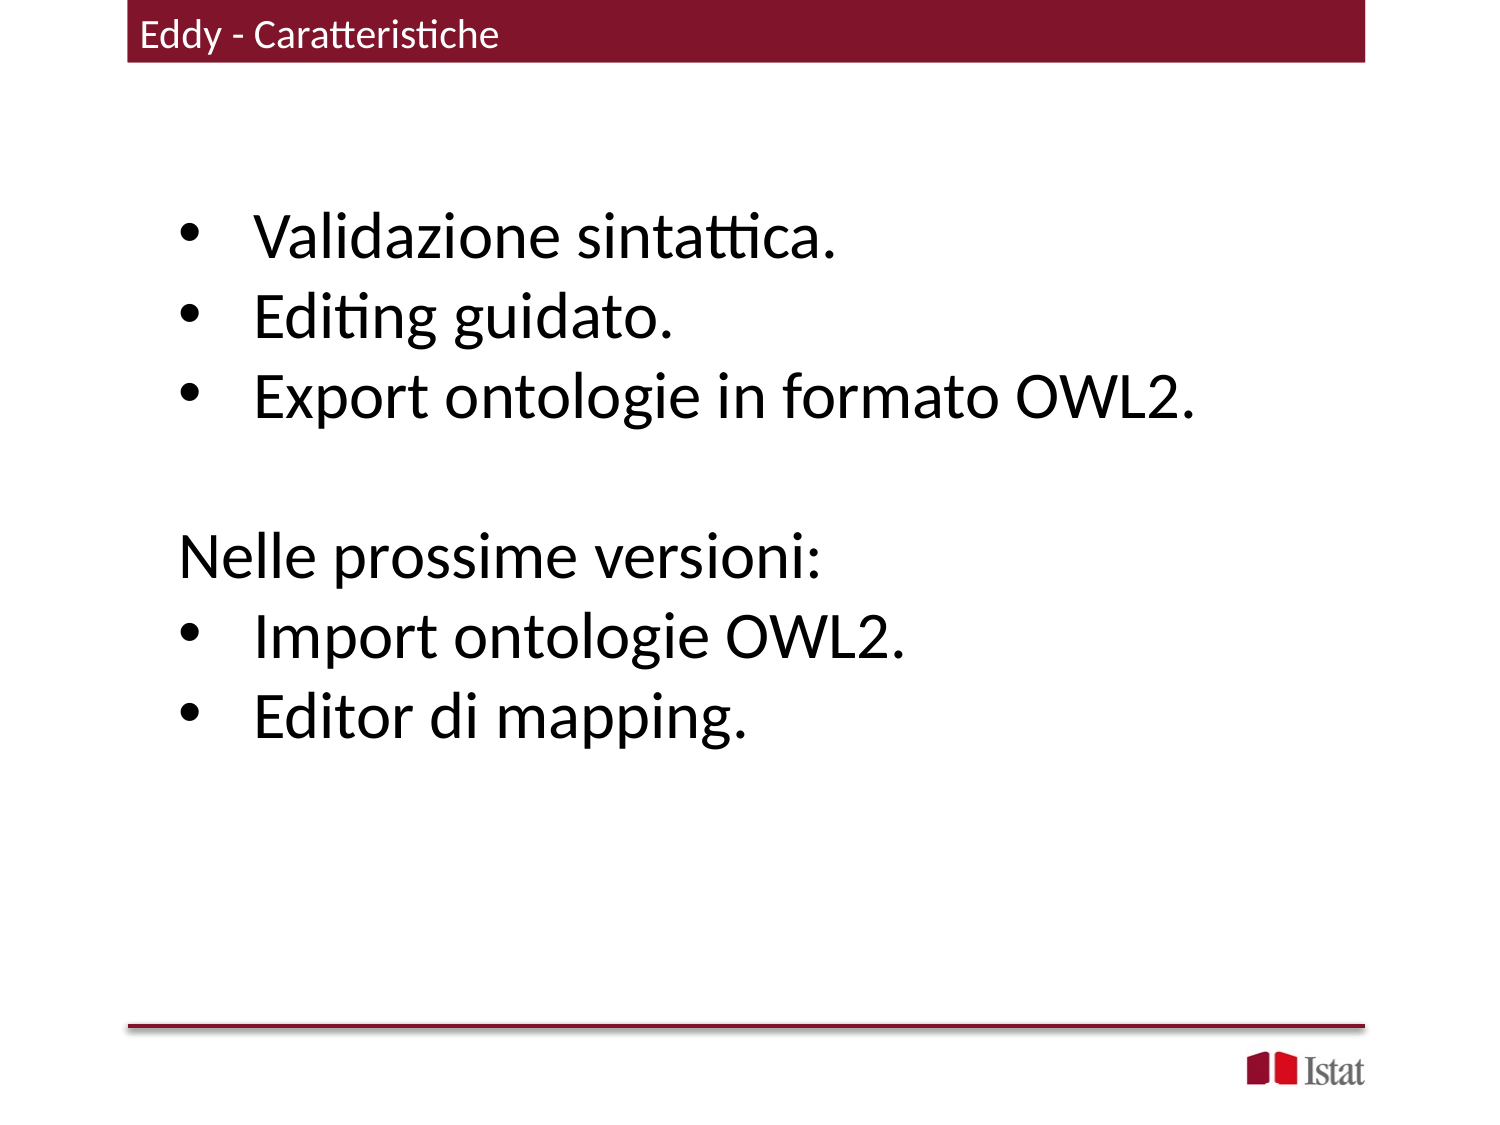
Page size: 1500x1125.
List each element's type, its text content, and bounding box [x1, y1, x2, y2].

text_box Eddy - Caratteristiche [124, 0, 585, 65]
picture [1239, 1041, 1373, 1096]
text_box Validazione sintattica. Editing guidato. Export ontologie in formato OWL2. Nelle prossime versioni: Import ontologie OWL2. Editor di mapping. [88, 184, 1341, 759]
